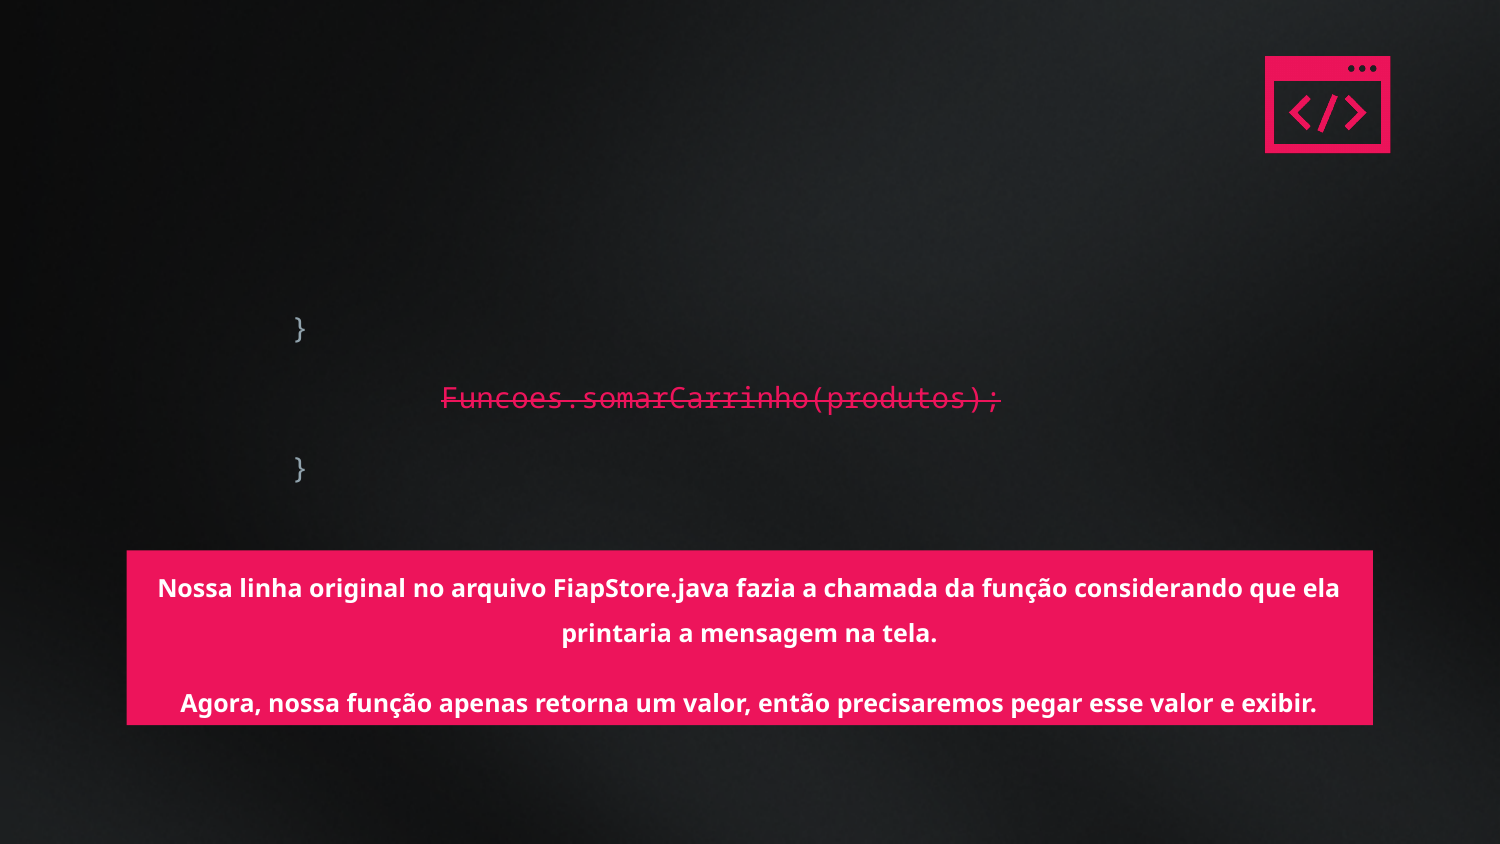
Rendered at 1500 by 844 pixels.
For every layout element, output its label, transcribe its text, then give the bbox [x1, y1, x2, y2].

picture [0, 0, 1500, 844]
text_box Nossa linha original no arquivo FiapStore.java fazia a chamada da função considerando que ela printaria a mensagem na tela. Agora, nossa função apenas retorna um valor, então precisaremos pegar esse valor e exibir. [126, 550, 1373, 726]
text_box } Funcoes.somarCarrinho(produtos); } [126, 302, 1123, 492]
